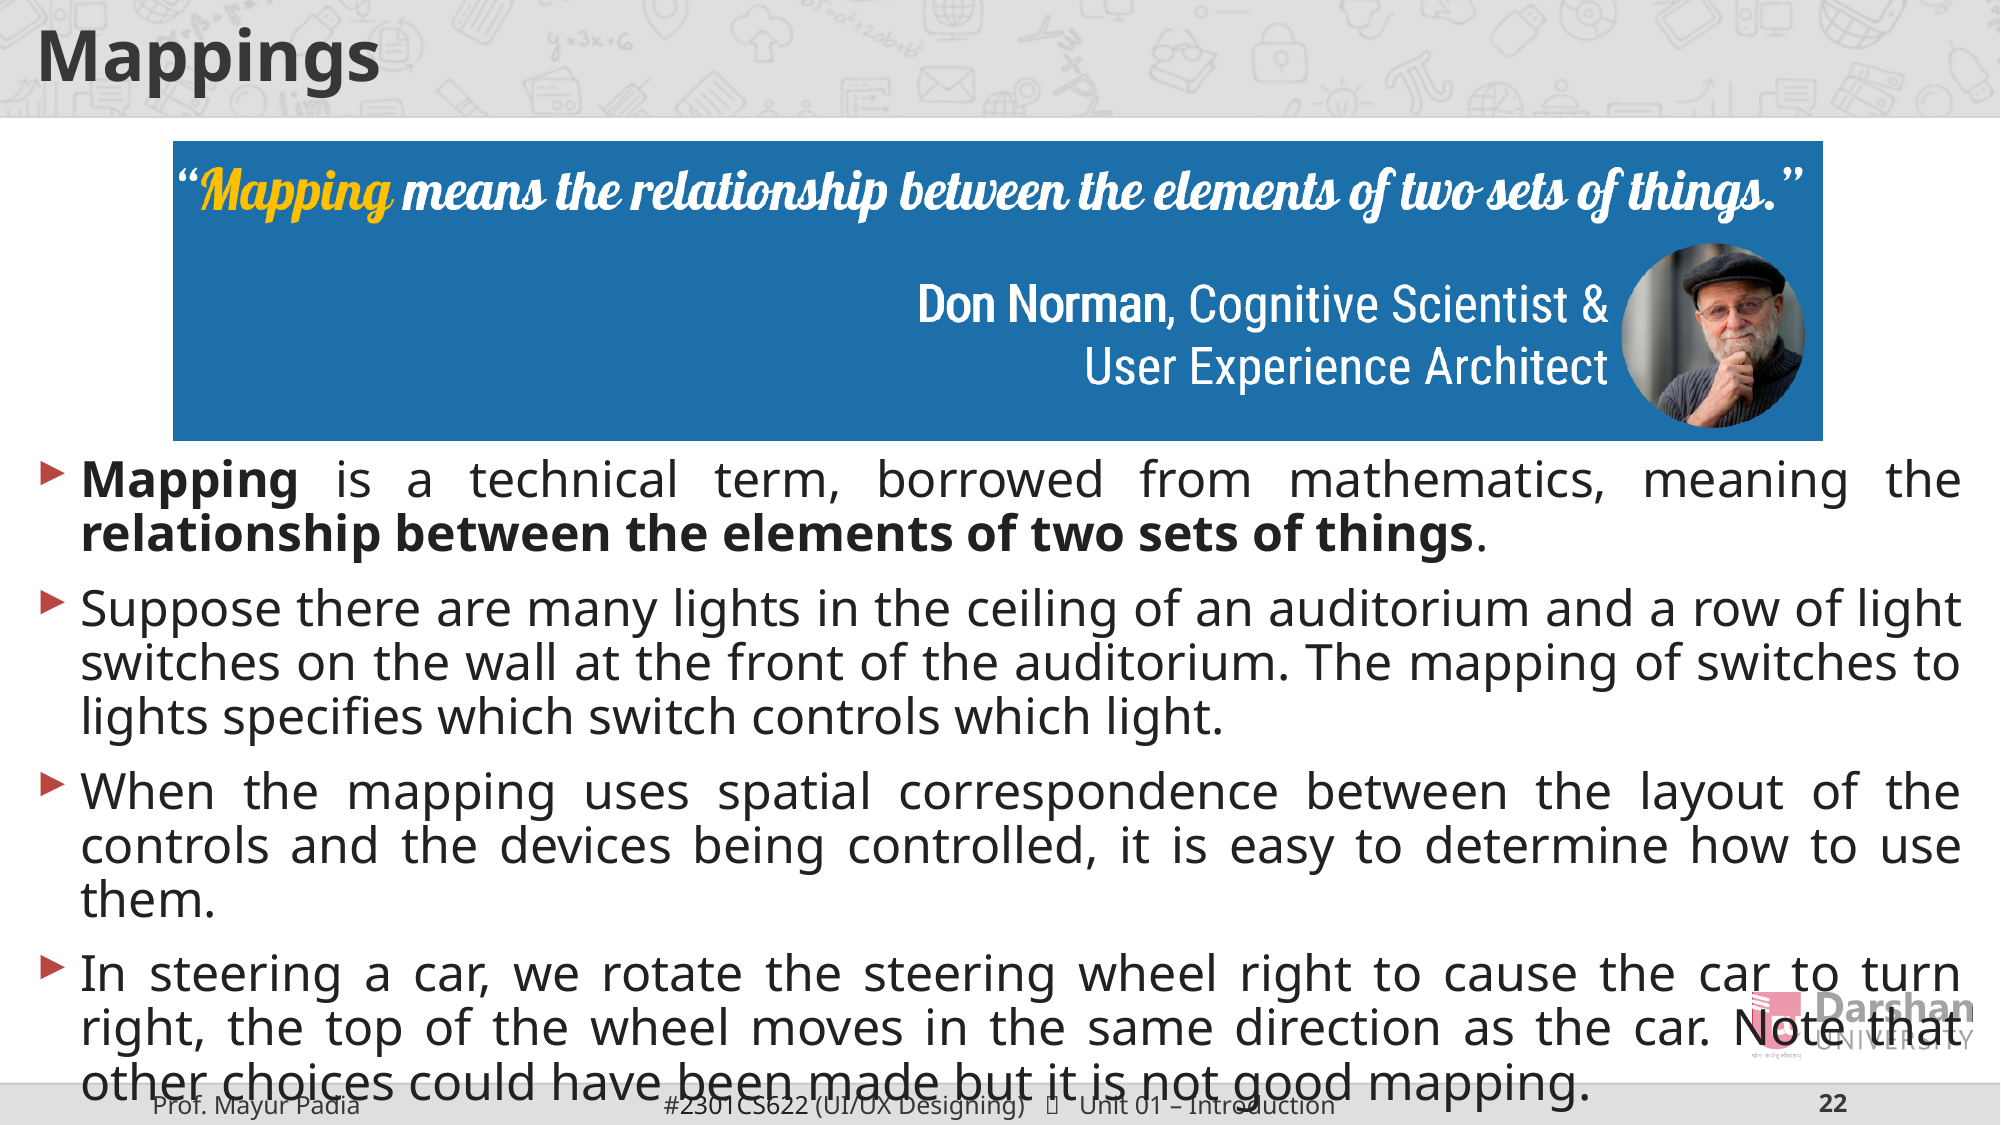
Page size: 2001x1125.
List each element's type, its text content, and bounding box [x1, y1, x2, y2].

picture [173, 141, 1827, 441]
title Mappings [0, 0, 2000, 117]
list Mapping is a technical term, borrowed from mathematics, meaning the relationship between the elements of two sets of things. Suppose there are many lights in the ceiling of an auditorium and a row of light switches on the wall at the front of the auditorium. The mapping of switches to lights specifies which switch controls which light. When the mapping uses spatial correspondence between the layout of the controls and the devices being controlled, it is easy to determine how to use them. In steering a car, we rotate the steering wheel right to cause the car to turn right, the top of the wheel moves in the same direction as the car. Note that other choices could have been made but it is not good mapping. [21, 141, 1979, 1059]
